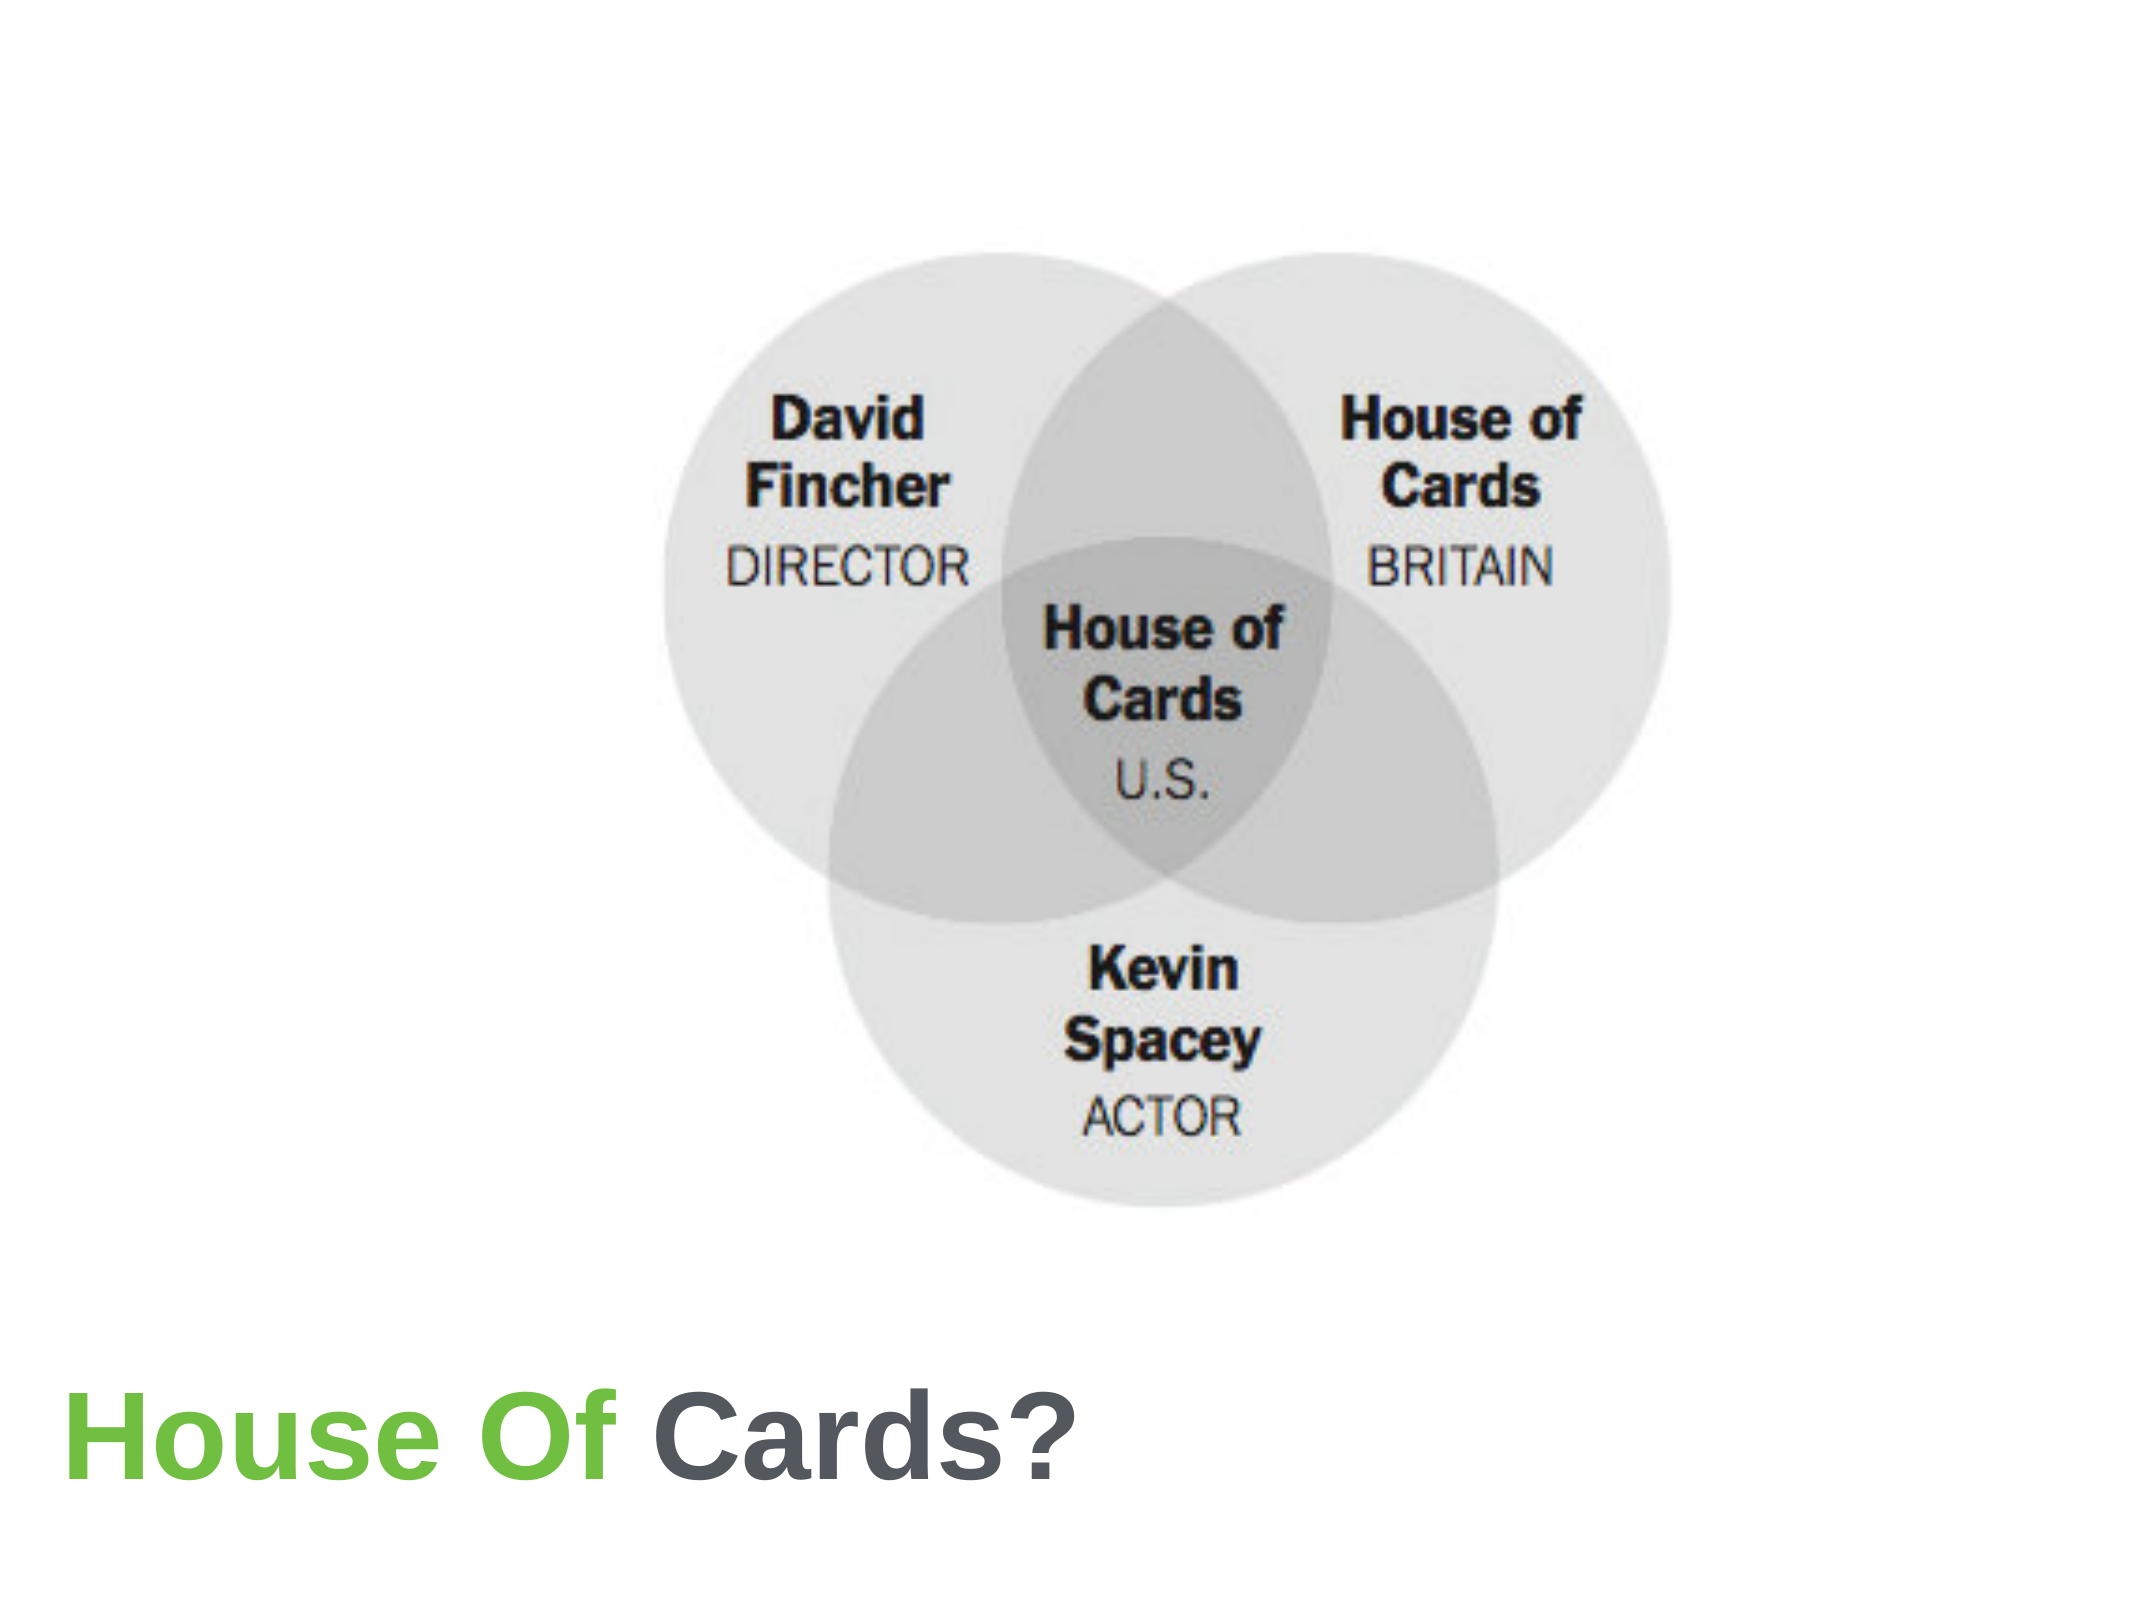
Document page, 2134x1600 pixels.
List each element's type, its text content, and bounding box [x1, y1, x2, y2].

picture [625, 179, 1688, 1248]
title House Of Cards? [0, 1296, 1533, 1564]
